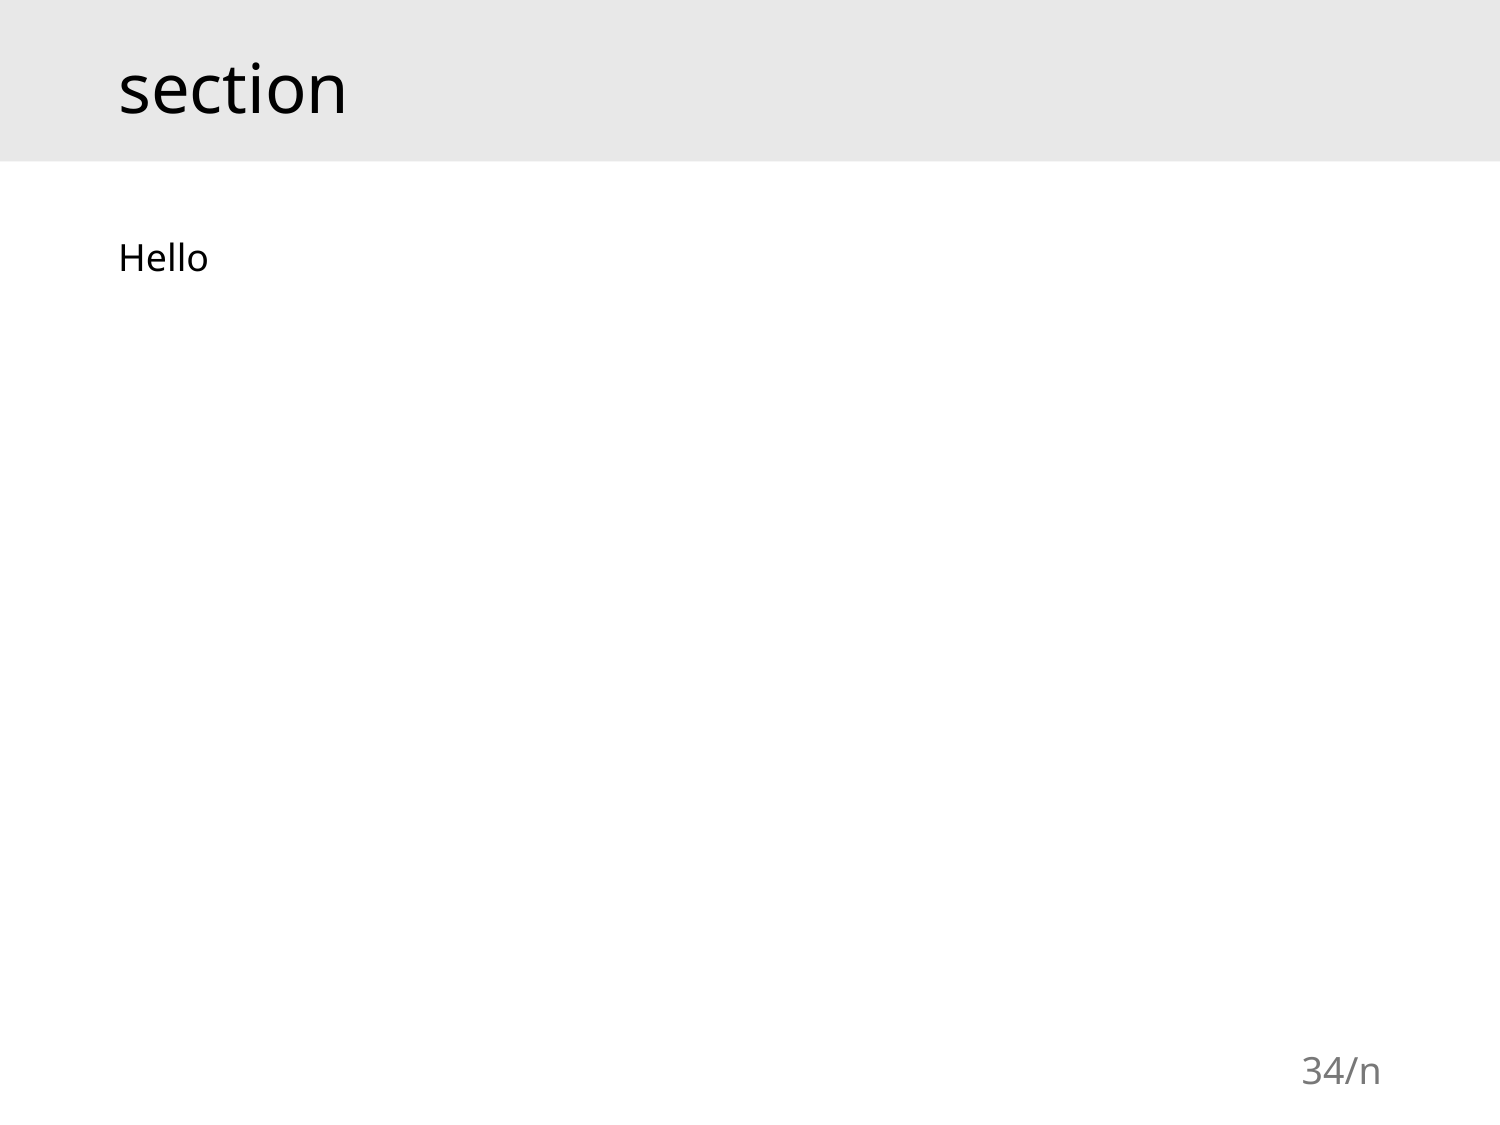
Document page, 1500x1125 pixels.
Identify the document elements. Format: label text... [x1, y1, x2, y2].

title section [103, 11, 1397, 173]
list Hello [103, 203, 1397, 1065]
slide_number 34/n [1059, 1042, 1397, 1103]
text_box [0, 0, 1500, 163]
